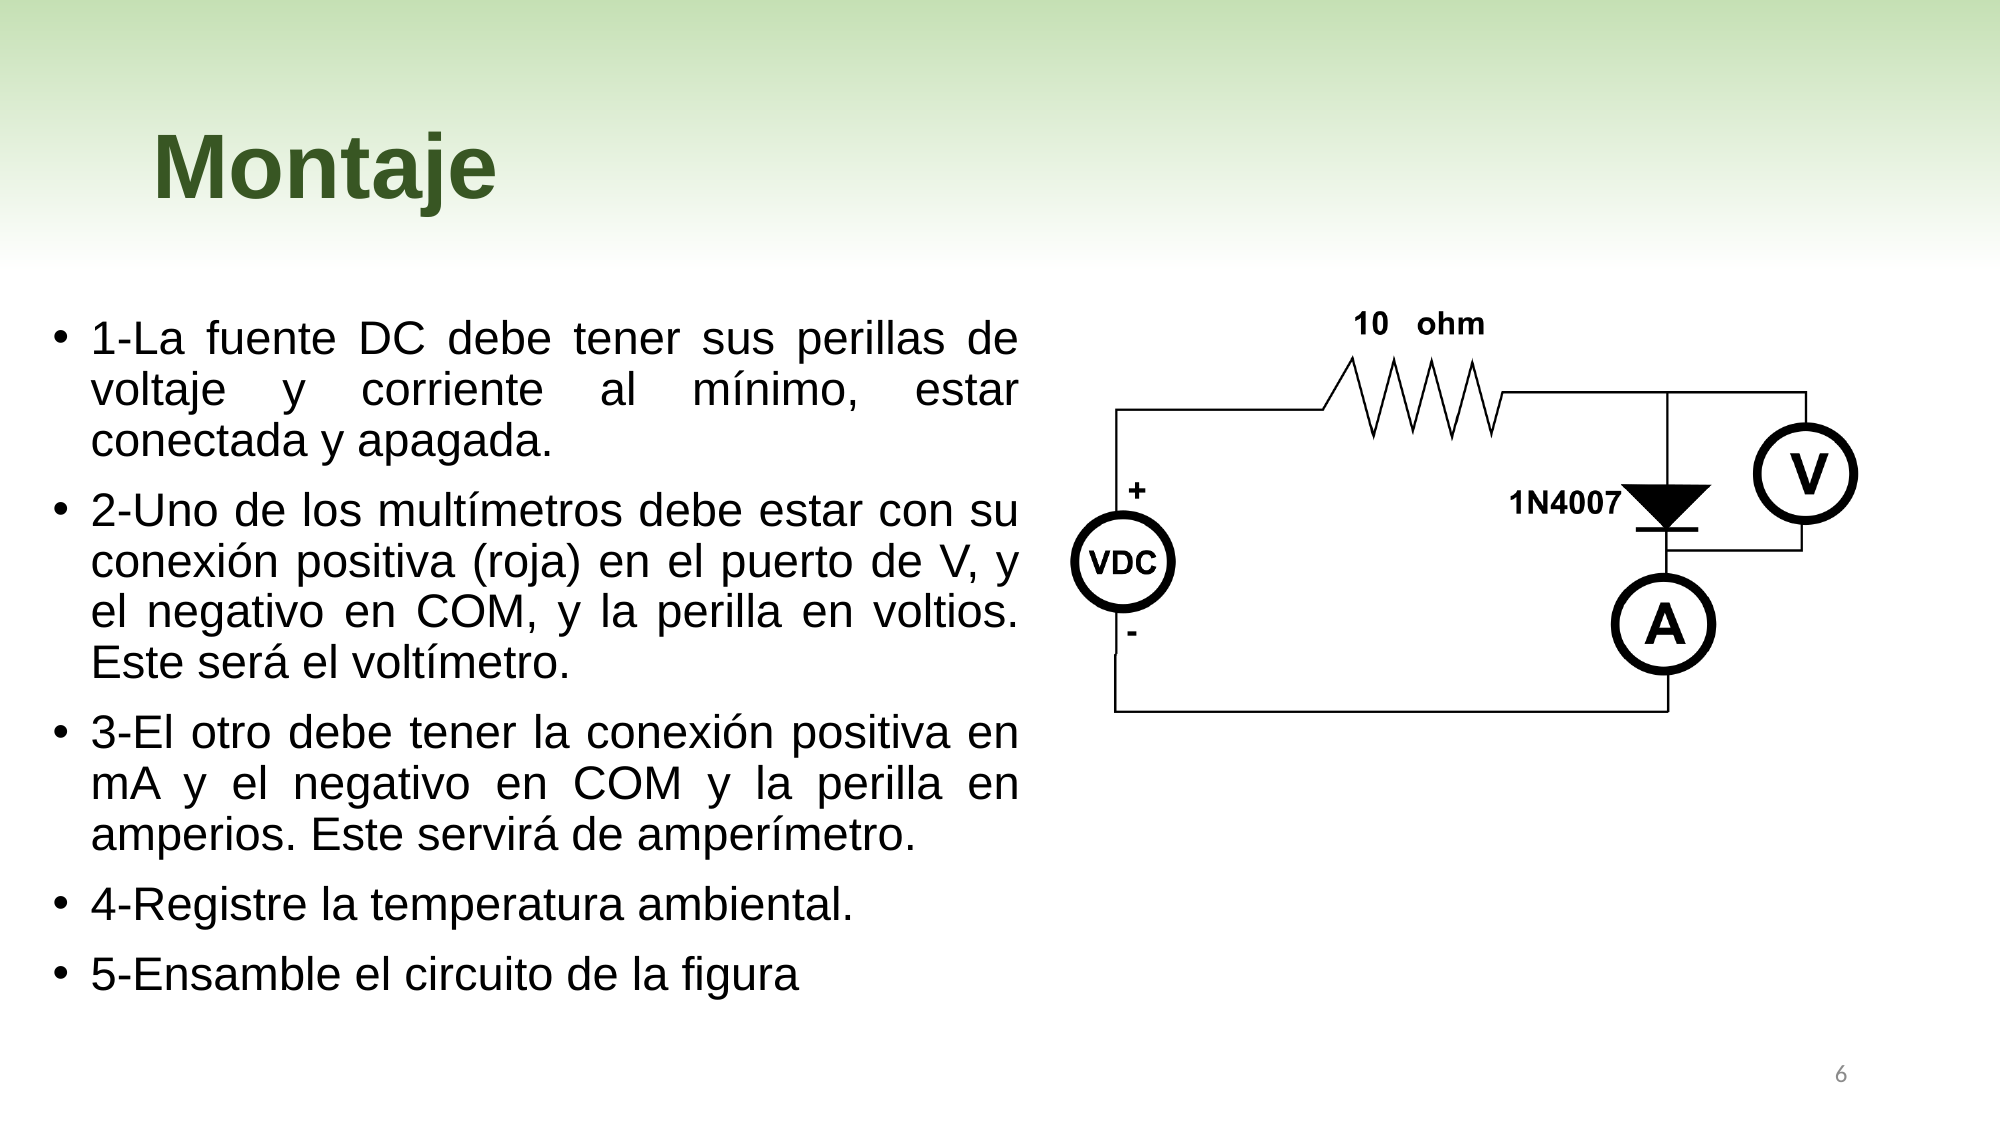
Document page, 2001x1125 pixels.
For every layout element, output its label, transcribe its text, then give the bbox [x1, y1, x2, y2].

slide_number 6 [1412, 1042, 1863, 1103]
title Montaje [137, 59, 1863, 278]
picture [1035, 277, 1877, 771]
list 1-La fuente DC debe tener sus perillas de voltaje y corriente al mínimo, estar conectada y apagada. 2-Uno de los multímetros debe estar con su conexión positiva (roja) en el puerto de V, y el negativo en COM, y la perilla en voltios. Este será el voltímetro. 3-El otro debe tener la conexión positiva en mA y el negativo en COM y la perilla en amperios. Este servirá de amperímetro. 4-Registre la temperatura ambiental. 5-Ensamble el circuito de la figura [37, 306, 1036, 1021]
